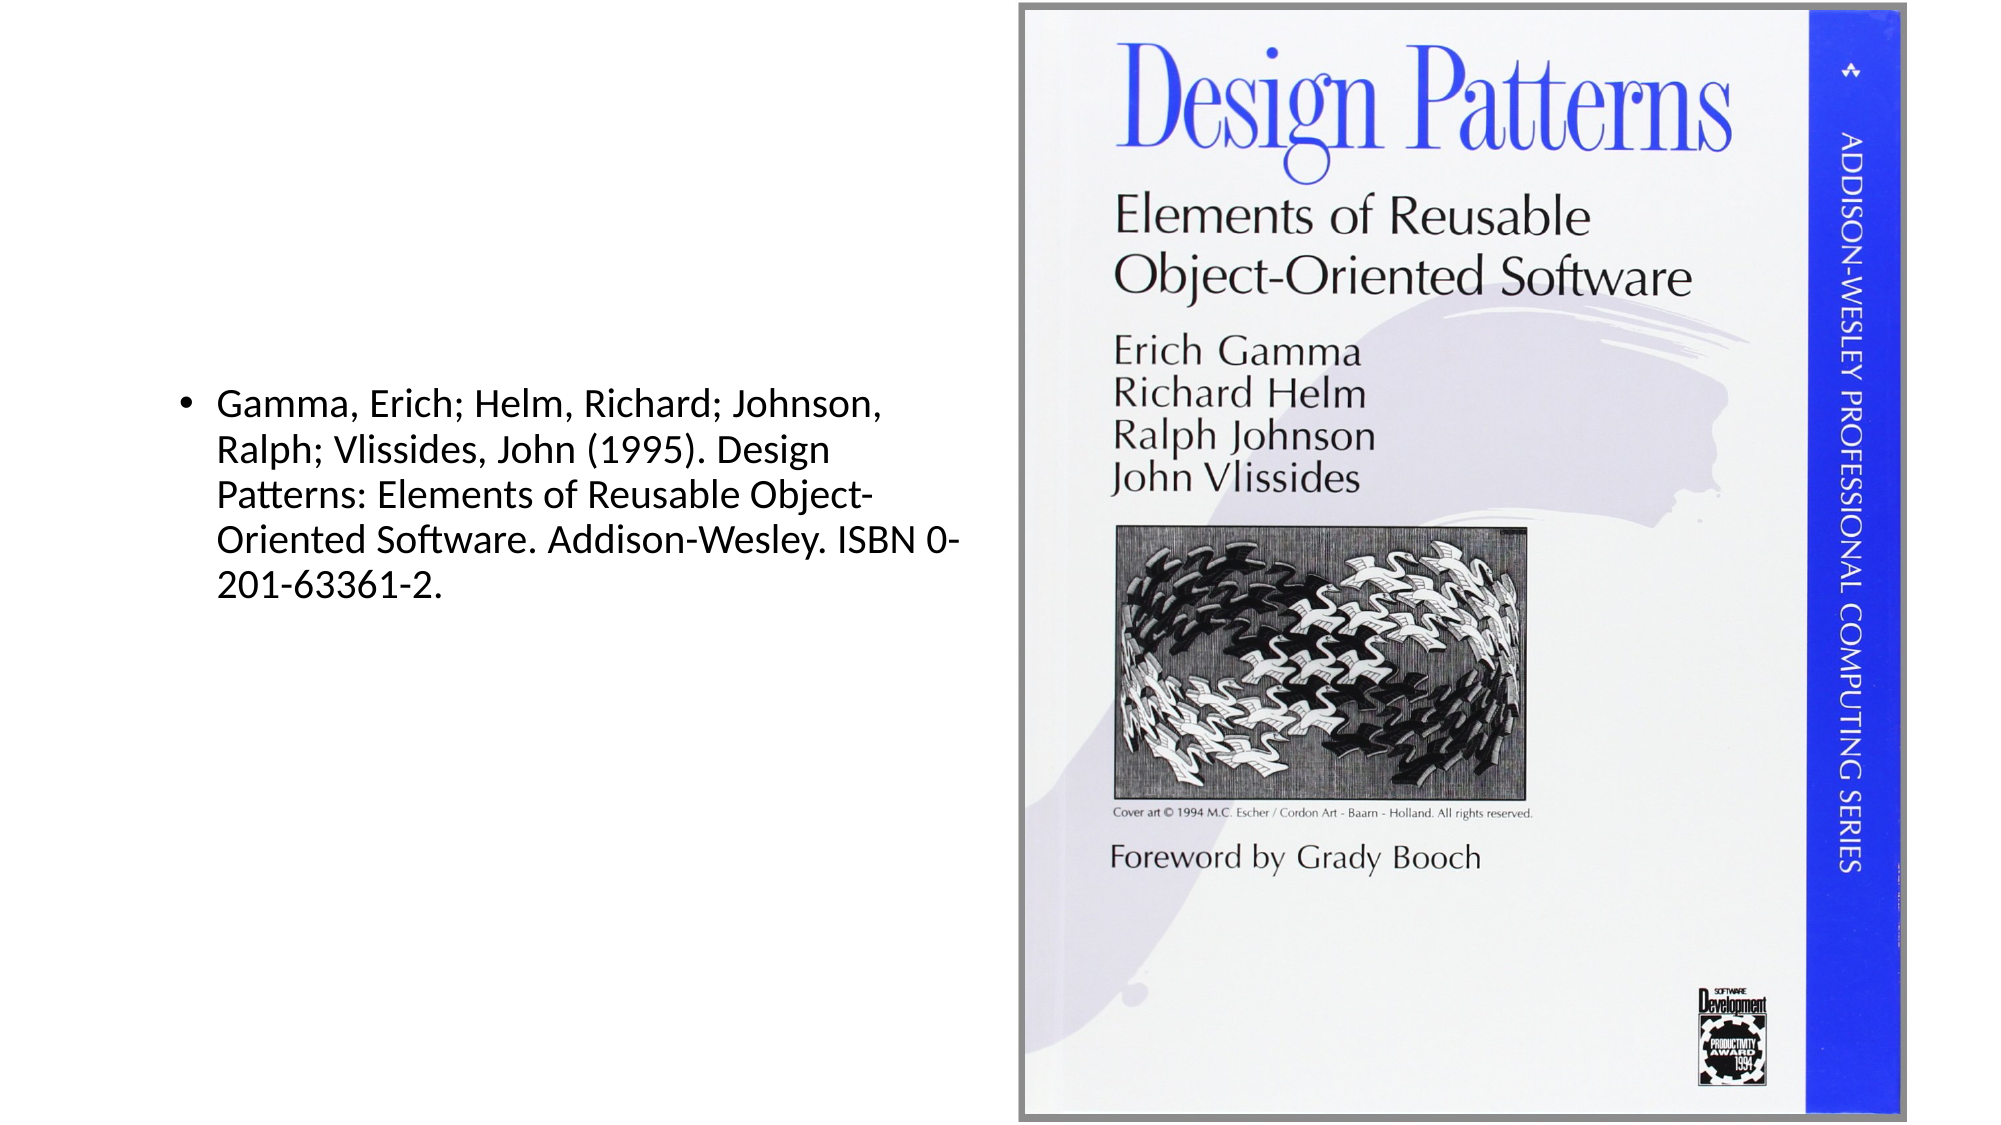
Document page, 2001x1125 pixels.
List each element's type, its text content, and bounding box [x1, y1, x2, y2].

picture [1015, 0, 1910, 1125]
list Gamma, Erich; Helm, Richard; Johnson, Ralph; Vlissides, John (1995). Design Patterns: Elements of Reusable Object-Oriented Software. Addison-Wesley. ISBN 0-201-63361-2. [164, 374, 1000, 1089]
